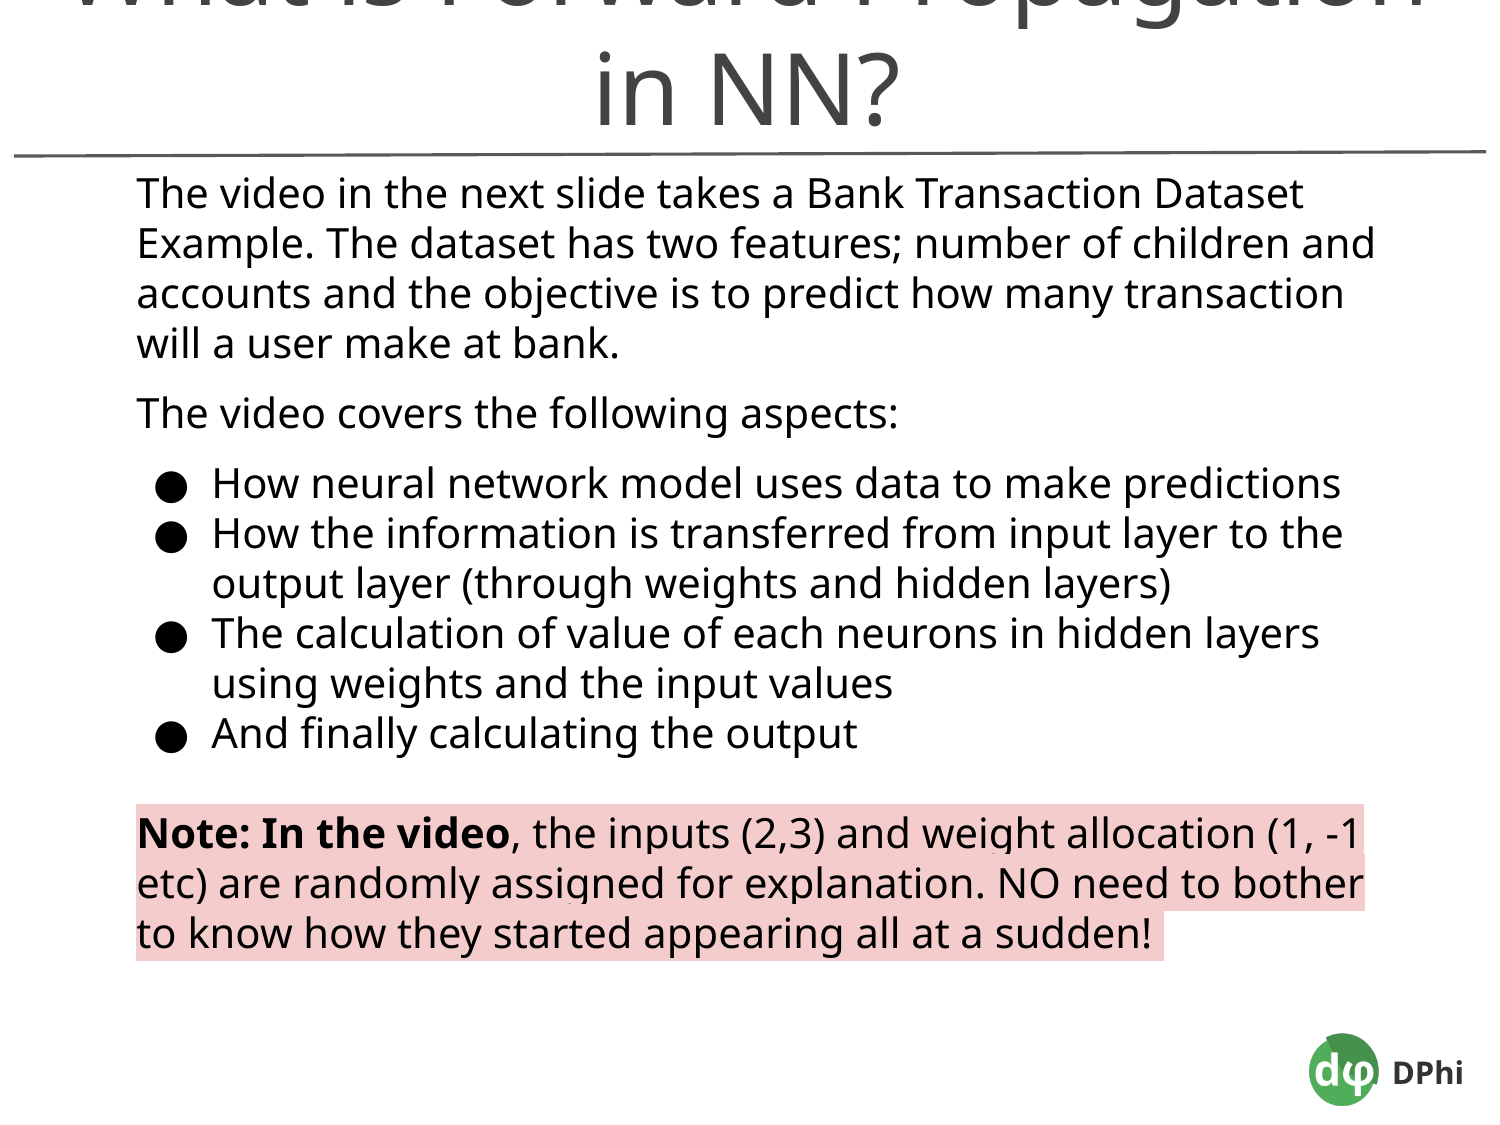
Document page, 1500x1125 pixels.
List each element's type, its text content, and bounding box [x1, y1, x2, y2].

text_box The video in the next slide takes a Bank Transaction Dataset Example. The dataset has two features; number of children and accounts and the objective is to predict how many transaction will a user make at bank. The video covers the following aspects: How neural network model uses data to make predictions How the information is transferred from input layer to the output layer (through weights and hidden layers) The calculation of value of each neurons in hidden layers using weights and the input values And finally calculating the output Note: In the video, the inputs (2,3) and weight allocation (1, -1 etc) are randomly assigned for explanation. NO need to bother to know how they started appearing all at a sudden! [121, 165, 1412, 981]
text_box What is Forward Propagation in NN? [0, 27, 1494, 160]
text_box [13, 151, 1487, 157]
picture [1309, 1020, 1480, 1106]
